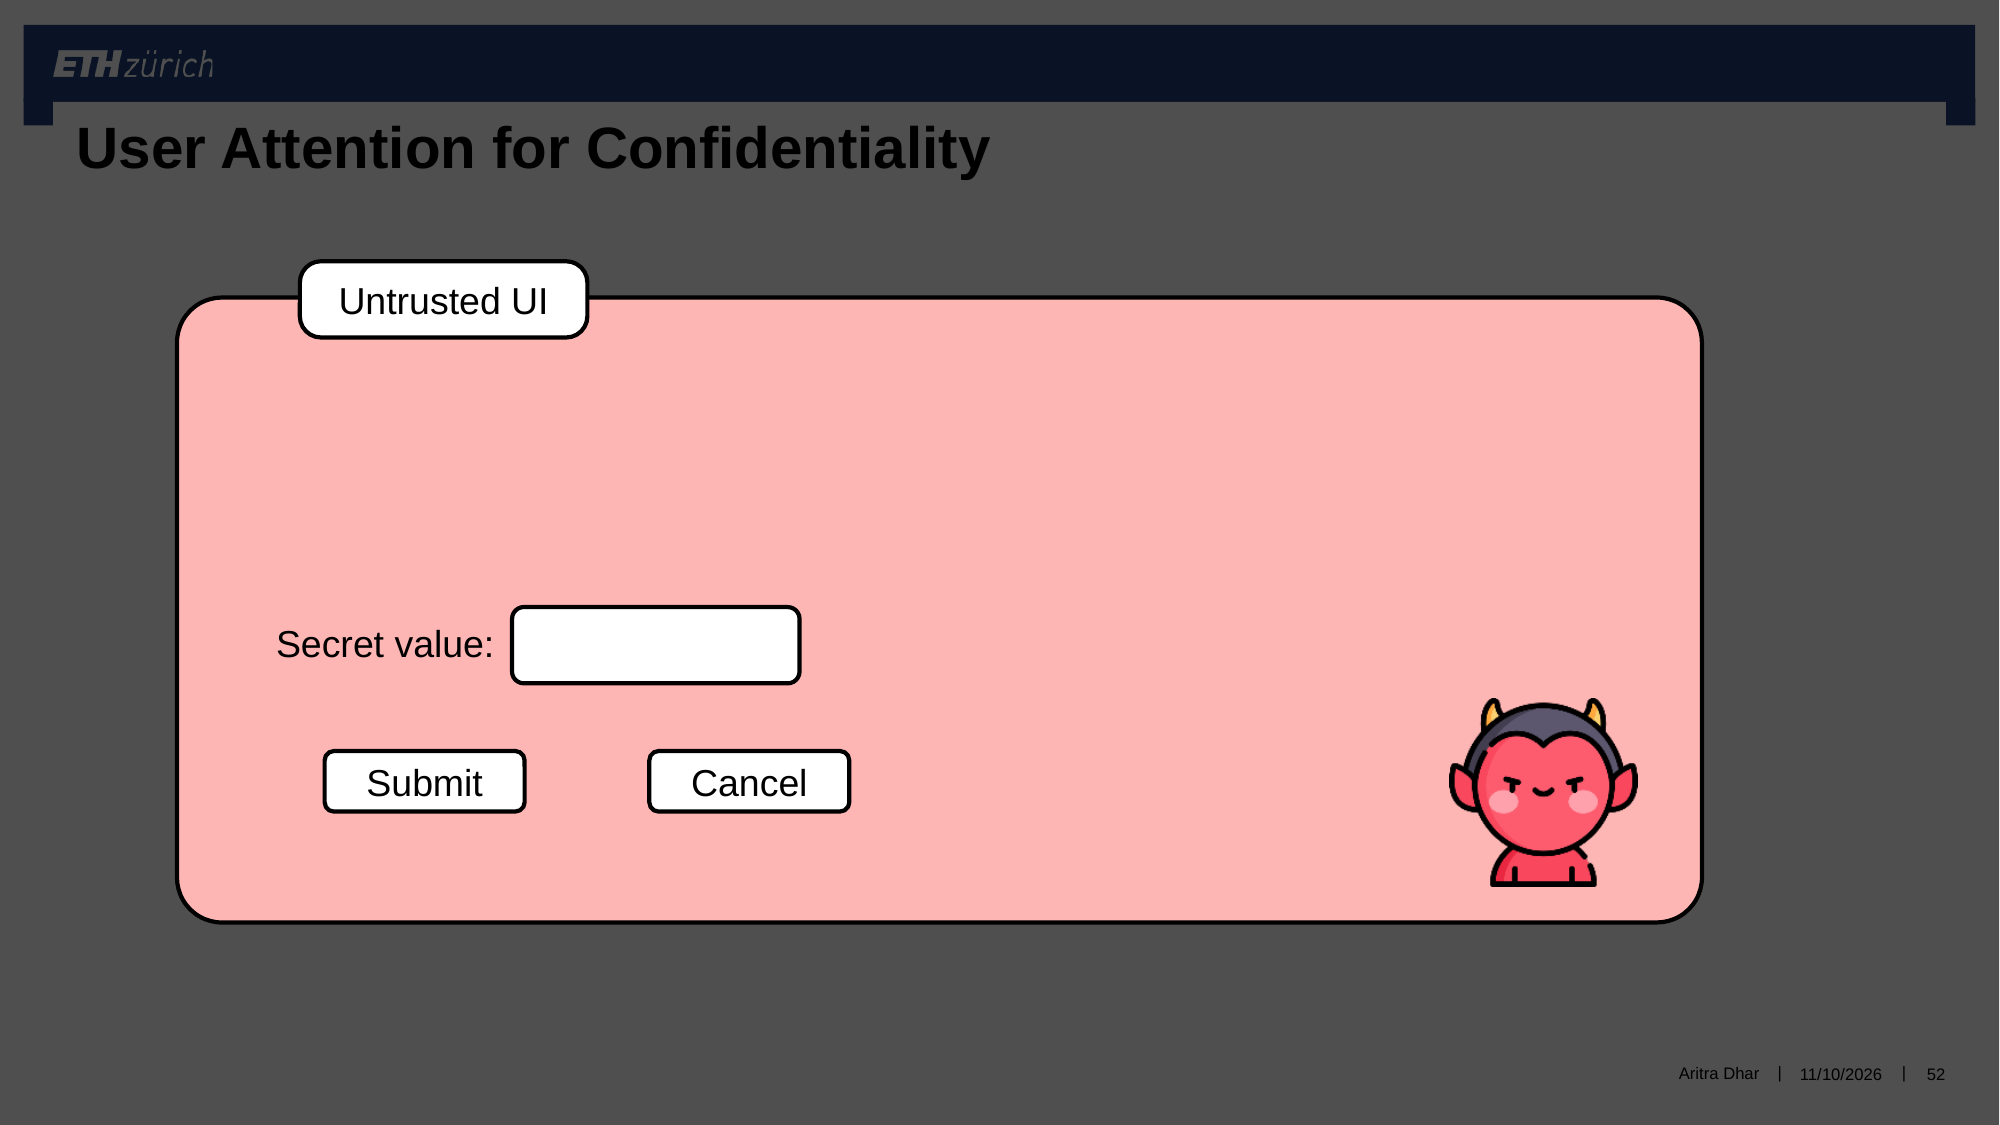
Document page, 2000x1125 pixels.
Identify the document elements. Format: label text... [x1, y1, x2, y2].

text_box Secret value: [261, 612, 510, 673]
text_box Submit [322, 748, 527, 814]
text_box Untrusted UI [297, 259, 590, 340]
text_box [0, 0, 2000, 1125]
text_box [174, 295, 1705, 925]
text_box [510, 604, 802, 686]
picture [1449, 698, 1638, 887]
text_box Cancel [647, 748, 852, 814]
